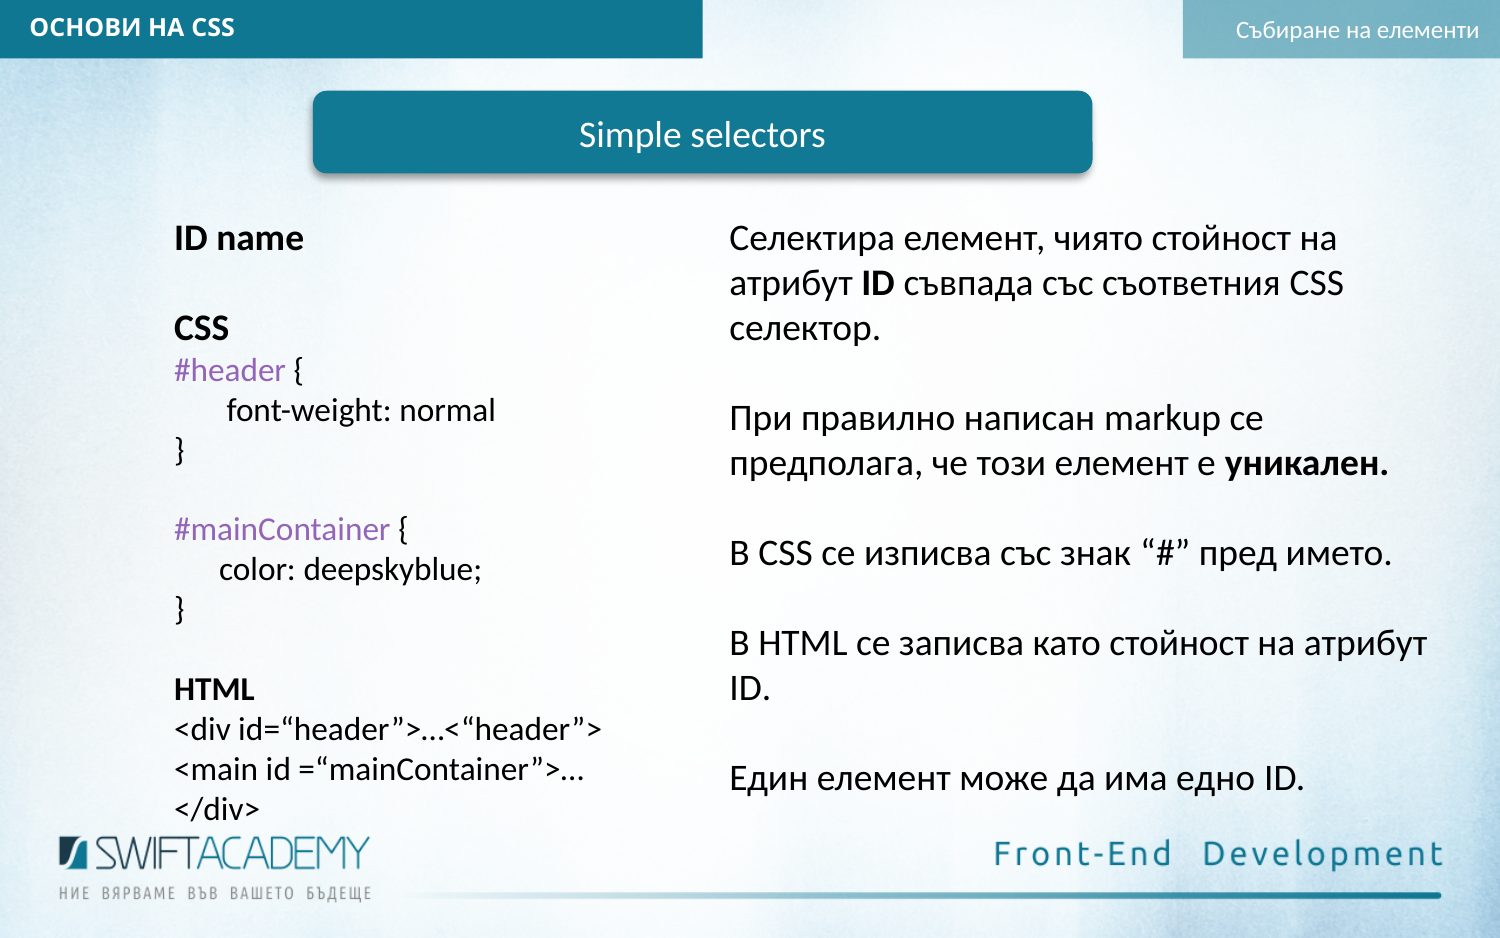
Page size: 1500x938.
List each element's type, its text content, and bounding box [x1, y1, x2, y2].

text_box ID name CSS #header { font-weight: normal } #mainContainer { color: deepskyblue; } HTML <div id=“header”>…<“header”> <main id =“mainContainer”>… </div> [159, 205, 624, 915]
text_box Simple selectors [311, 89, 1094, 175]
text_box ОСНОВИ НА CSS [14, 4, 691, 49]
text_box Събиране на елементи [1221, 6, 1495, 52]
text_box [0, 0, 704, 59]
text_box [1182, 0, 1500, 59]
text_box Селектира елемент, чиято стойност на атрибут ID съвпада със съответния CSS селектор. При правилно написан markup се предполага, че този елемент е уникален. В CSS се изписва със знак “#” пред името. В HTML се записва като стойност на атрибут ID. Един елемент може да има едно ID. [714, 205, 1447, 851]
picture [0, 0, 1500, 938]
